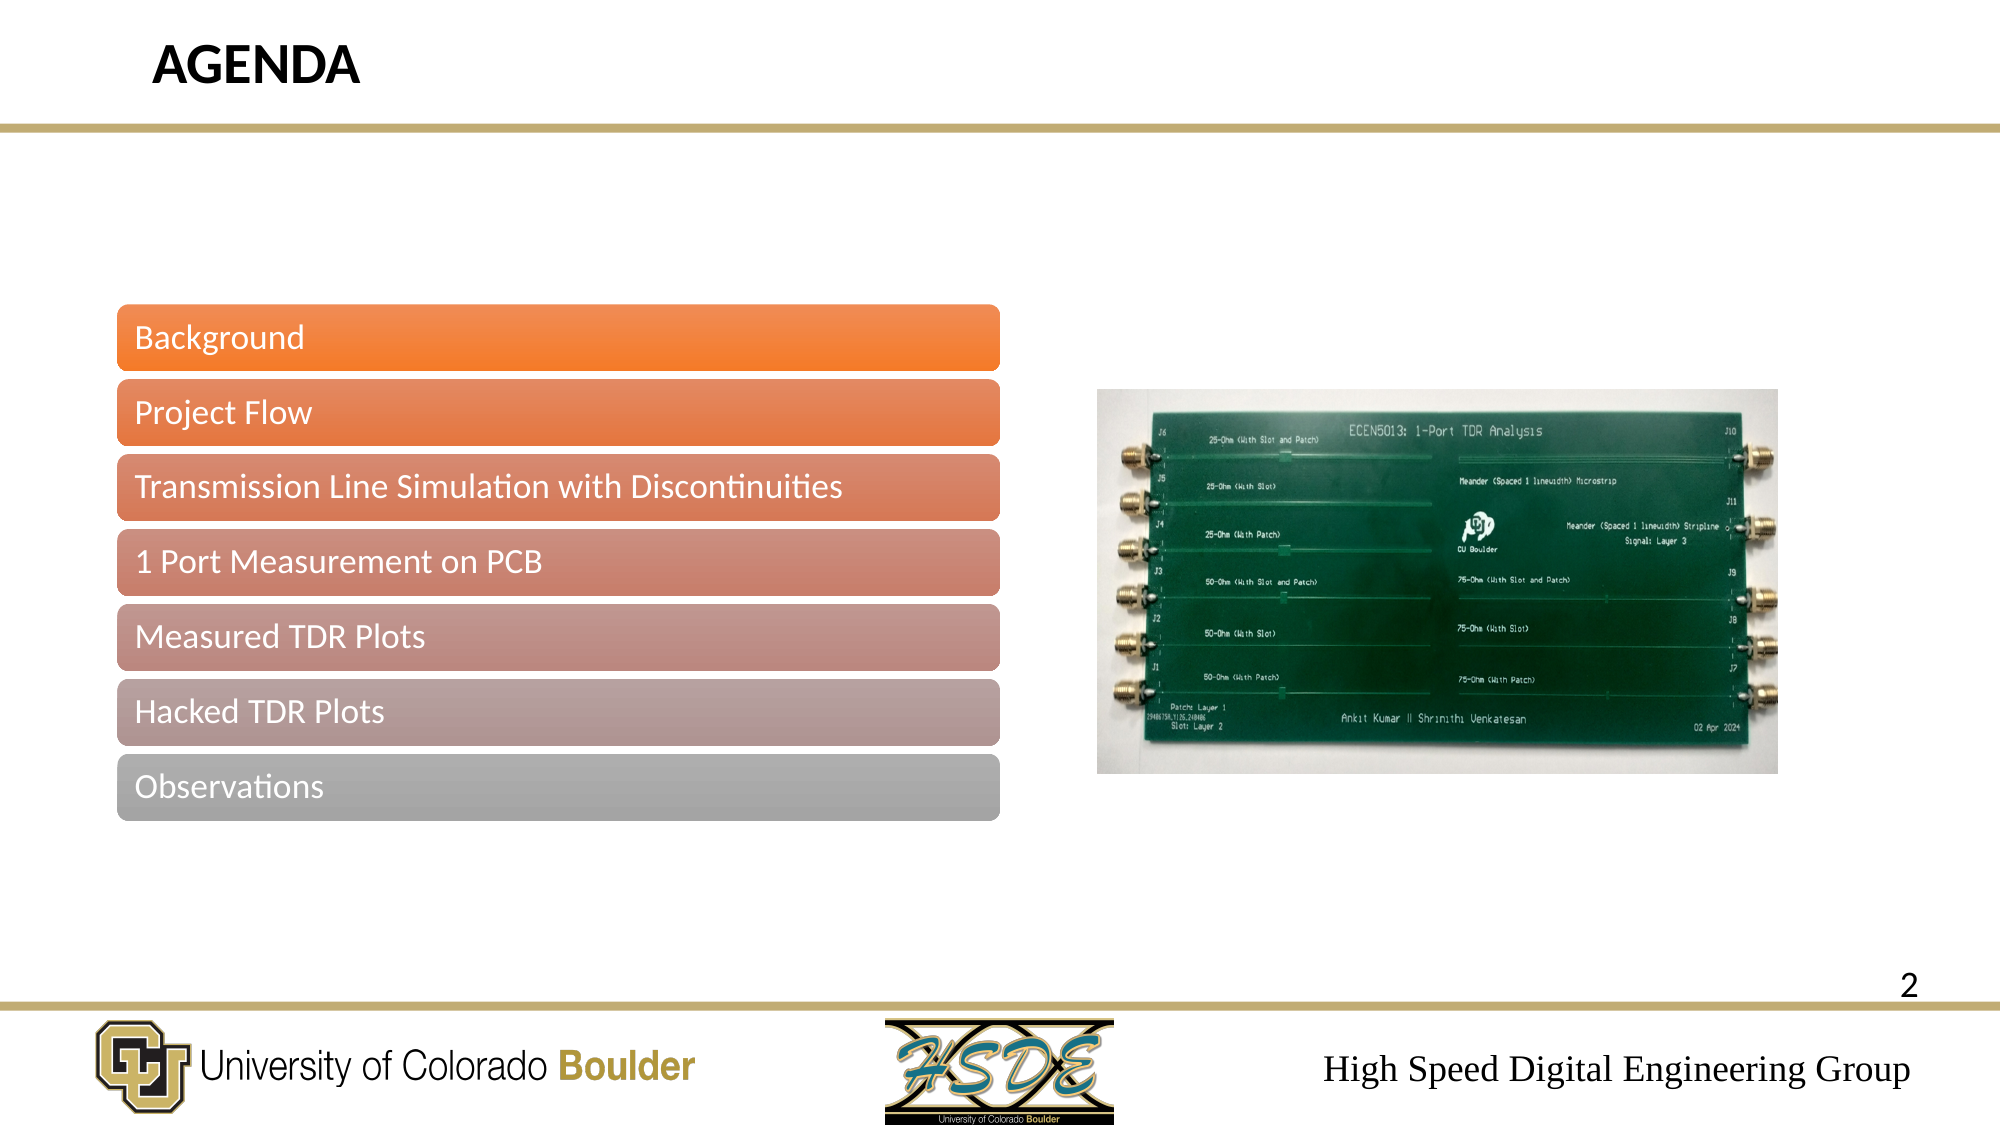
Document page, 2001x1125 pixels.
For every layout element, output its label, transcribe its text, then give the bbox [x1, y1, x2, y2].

picture [95, 1020, 198, 1114]
slide_number 2 [1885, 952, 2000, 1013]
picture [1097, 389, 1778, 774]
picture [885, 1018, 1114, 1125]
title AGENDA [137, 9, 1863, 120]
picture [202, 1049, 695, 1087]
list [117, 289, 1000, 836]
